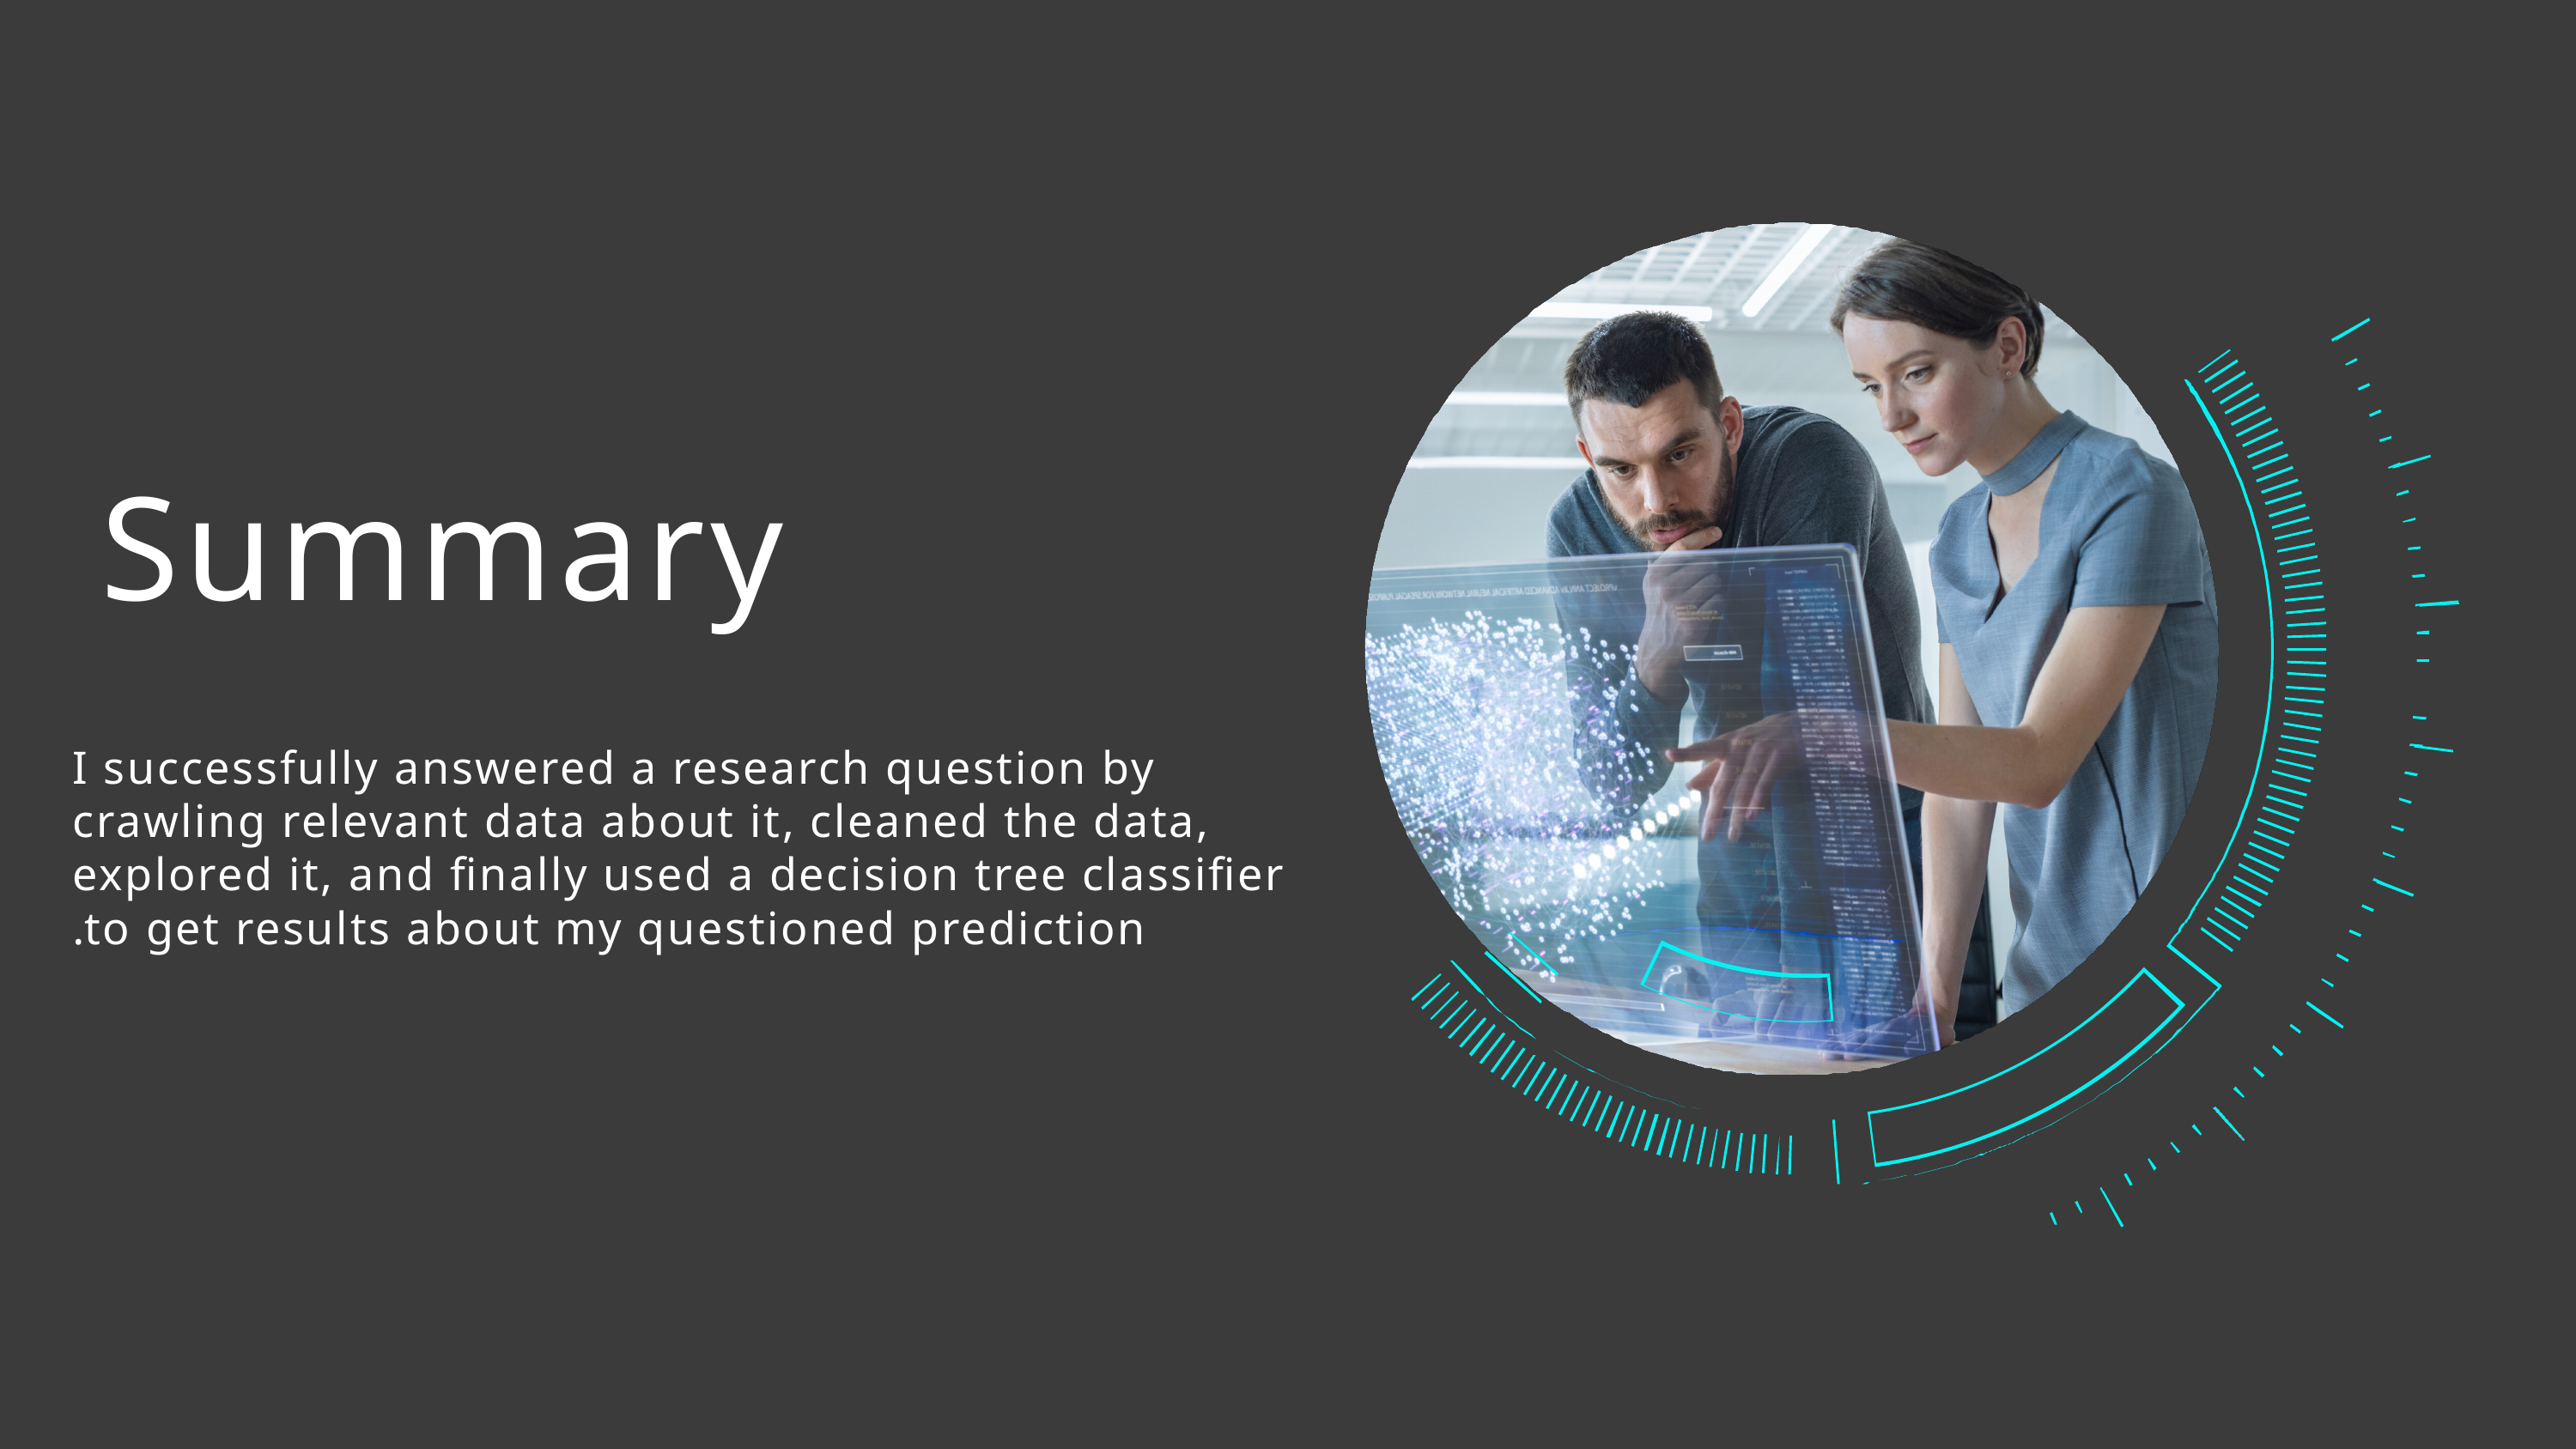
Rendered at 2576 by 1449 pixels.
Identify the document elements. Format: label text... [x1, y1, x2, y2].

text_box [1735, 1132, 1743, 1171]
text_box [2279, 555, 2318, 566]
text_box [2283, 722, 2322, 731]
text_box [2284, 595, 2324, 602]
title Summary [99, 420, 880, 664]
text_box [2277, 543, 2315, 553]
text_box [2403, 771, 2418, 777]
text_box [2253, 1066, 2265, 1078]
text_box [2272, 769, 2312, 783]
text_box [1709, 1129, 1718, 1167]
text_box [2262, 806, 2300, 822]
text_box [2227, 359, 2239, 370]
text_box [2287, 660, 2327, 665]
text_box [1682, 1124, 1694, 1162]
text_box [2227, 885, 2263, 907]
text_box [1668, 1119, 1682, 1159]
text_box [2243, 852, 2280, 872]
text_box [2227, 381, 2254, 401]
text_box [2321, 978, 2334, 988]
text_box [2284, 697, 2324, 704]
text_box [2233, 1086, 2245, 1098]
text_box [2413, 716, 2427, 720]
text_box [2253, 830, 2290, 847]
text_box [2268, 503, 2306, 518]
text_box [2227, 446, 2274, 856]
text_box [1631, 1109, 1647, 1147]
text_box [2170, 1142, 2181, 1154]
text_box [2272, 1045, 2284, 1057]
text_box [1832, 1119, 1840, 1185]
text_box [2281, 735, 2319, 744]
text_box [2286, 608, 2325, 615]
text_box [2336, 953, 2349, 962]
text_box [1775, 1135, 1780, 1175]
text_box [1558, 1082, 1578, 1116]
text_box [2357, 383, 2371, 391]
text_box [2361, 904, 2374, 912]
text_box [1595, 1094, 1613, 1132]
text_box [2409, 743, 2453, 753]
text_box [2348, 929, 2362, 937]
text_box [2281, 568, 2320, 579]
text_box [1696, 1126, 1707, 1165]
text_box [1788, 1135, 1793, 1175]
text_box [2278, 747, 2317, 758]
text_box [2050, 1212, 2057, 1225]
text_box [2242, 427, 2279, 447]
text_box [2275, 758, 2314, 770]
text_box [1534, 1082, 1549, 1102]
text_box [2331, 318, 2371, 342]
text_box [1522, 1082, 1534, 1095]
text_box [2227, 393, 2260, 415]
text_box [2227, 898, 2255, 919]
text_box [2230, 405, 2266, 427]
text_box [2123, 1173, 2133, 1186]
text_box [1364, 221, 2220, 1076]
text_box [2148, 1158, 2157, 1171]
text_box [2411, 573, 2426, 579]
text_box [2379, 435, 2392, 443]
text_box [1761, 1134, 1767, 1173]
text_box [2387, 454, 2431, 469]
text_box [2368, 409, 2382, 417]
text_box [2265, 795, 2304, 809]
text_box [2286, 685, 2325, 691]
text_box [2268, 784, 2308, 797]
text_box [1722, 1130, 1731, 1168]
text_box [2227, 944, 2233, 953]
text_box [2306, 1001, 2344, 1029]
text_box [2235, 416, 2273, 438]
text_box [2399, 797, 2412, 804]
text_box [1569, 1086, 1590, 1122]
text_box [2272, 516, 2311, 530]
text_box [2416, 630, 2430, 634]
text_box [2403, 517, 2416, 523]
text_box [1656, 1118, 1671, 1156]
text_box [2260, 478, 2299, 494]
text_box [2248, 841, 2285, 859]
text_box [2233, 875, 2269, 896]
text_box [1749, 1134, 1756, 1173]
text_box [2075, 1200, 2083, 1214]
text_box [2345, 357, 2358, 366]
text_box [2227, 929, 2241, 941]
text_box [1546, 1082, 1564, 1110]
text_box [2284, 581, 2323, 590]
text_box [1643, 1113, 1659, 1151]
text_box [2383, 852, 2396, 858]
text_box [2284, 709, 2323, 718]
text_box [2227, 913, 2249, 930]
text_box [1619, 1105, 1636, 1143]
text_box [2227, 370, 2246, 385]
text_box [2372, 877, 2415, 897]
text_box [2397, 489, 2409, 496]
picture [2213, 1106, 2245, 1141]
text_box [2238, 863, 2274, 883]
text_box [1913, 1082, 2120, 1176]
text_box [2264, 491, 2303, 506]
text_box [2287, 671, 2327, 677]
text_box [1606, 1101, 1624, 1138]
text_box [2191, 1124, 2202, 1136]
text_box [2256, 465, 2294, 482]
text_box [1511, 1082, 1518, 1088]
text_box [2289, 1023, 2301, 1034]
text_box [2408, 546, 2421, 550]
text_box [2275, 529, 2313, 541]
text_box [2257, 817, 2295, 834]
text_box [2287, 634, 2327, 639]
text_box [2246, 440, 2284, 459]
text_box [1582, 1090, 1601, 1127]
text_box [2415, 600, 2460, 607]
text_box [2391, 825, 2404, 832]
text_box [1867, 1082, 2095, 1167]
text_box [2416, 659, 2430, 663]
text_box [2251, 453, 2289, 470]
text_box [2099, 1186, 2124, 1228]
text_box [2287, 621, 2327, 627]
text_box I successfully answered a research question by crawling relevant data about it, cleaned the data, explored it, and finally used a decision tree classifier to get results about my questioned prediction. [72, 728, 1349, 1018]
